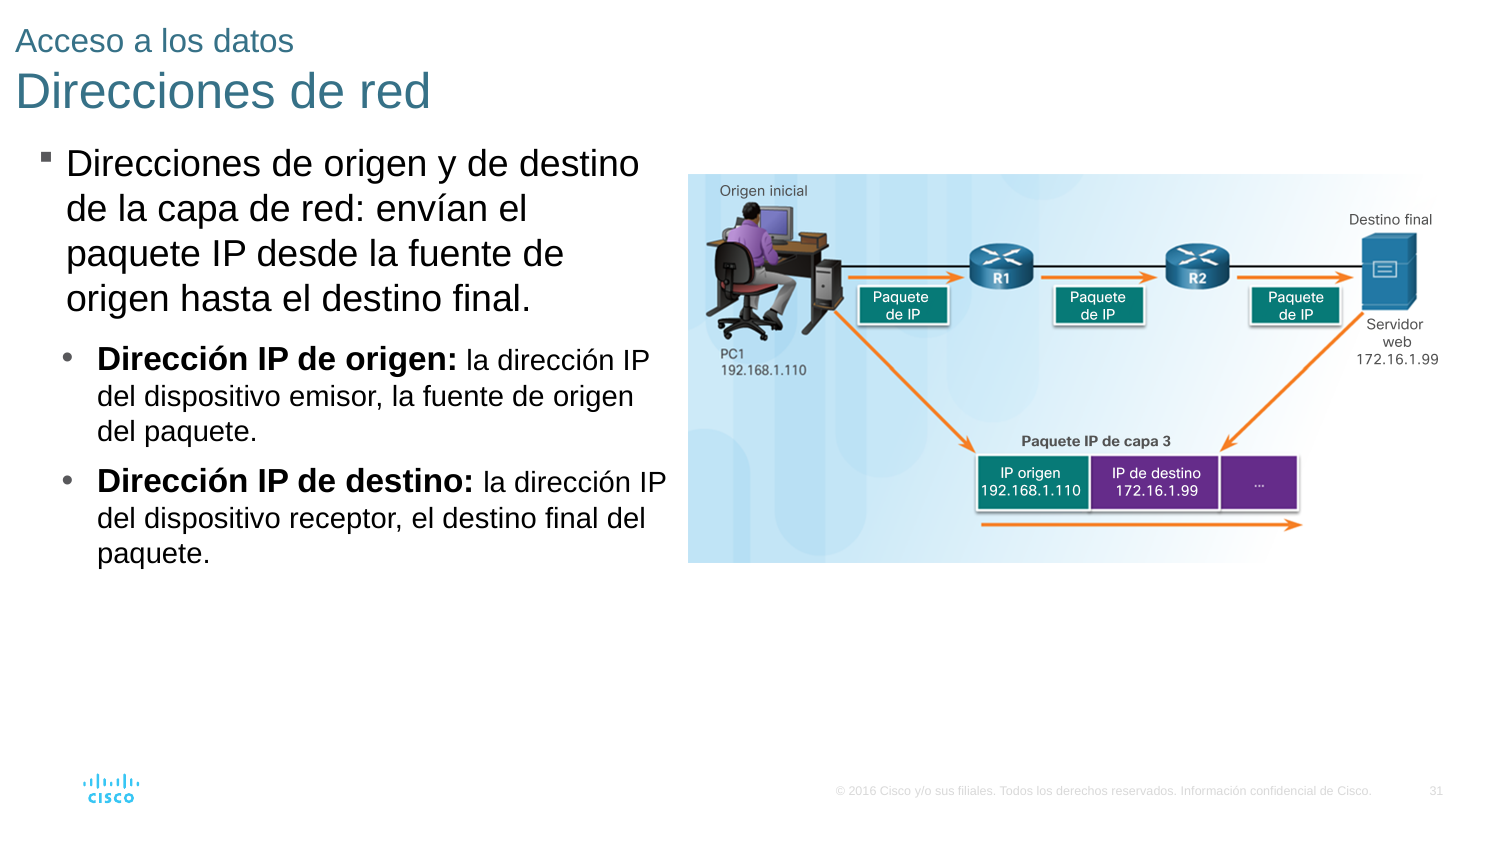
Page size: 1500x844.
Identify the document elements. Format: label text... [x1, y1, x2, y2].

picture [688, 174, 1451, 563]
list Direcciones de origen y de destino de la capa de red: envían el paquete IP desde la fuente de origen hasta el destino final. Dirección IP de origen: la dirección IP del dispositivo emisor, la fuente de origen del paquete. Dirección IP de destino: la dirección IP del dispositivo receptor, el destino final del paquete. [23, 131, 701, 621]
title Acceso a los datos Direcciones de red [0, 6, 1500, 131]
